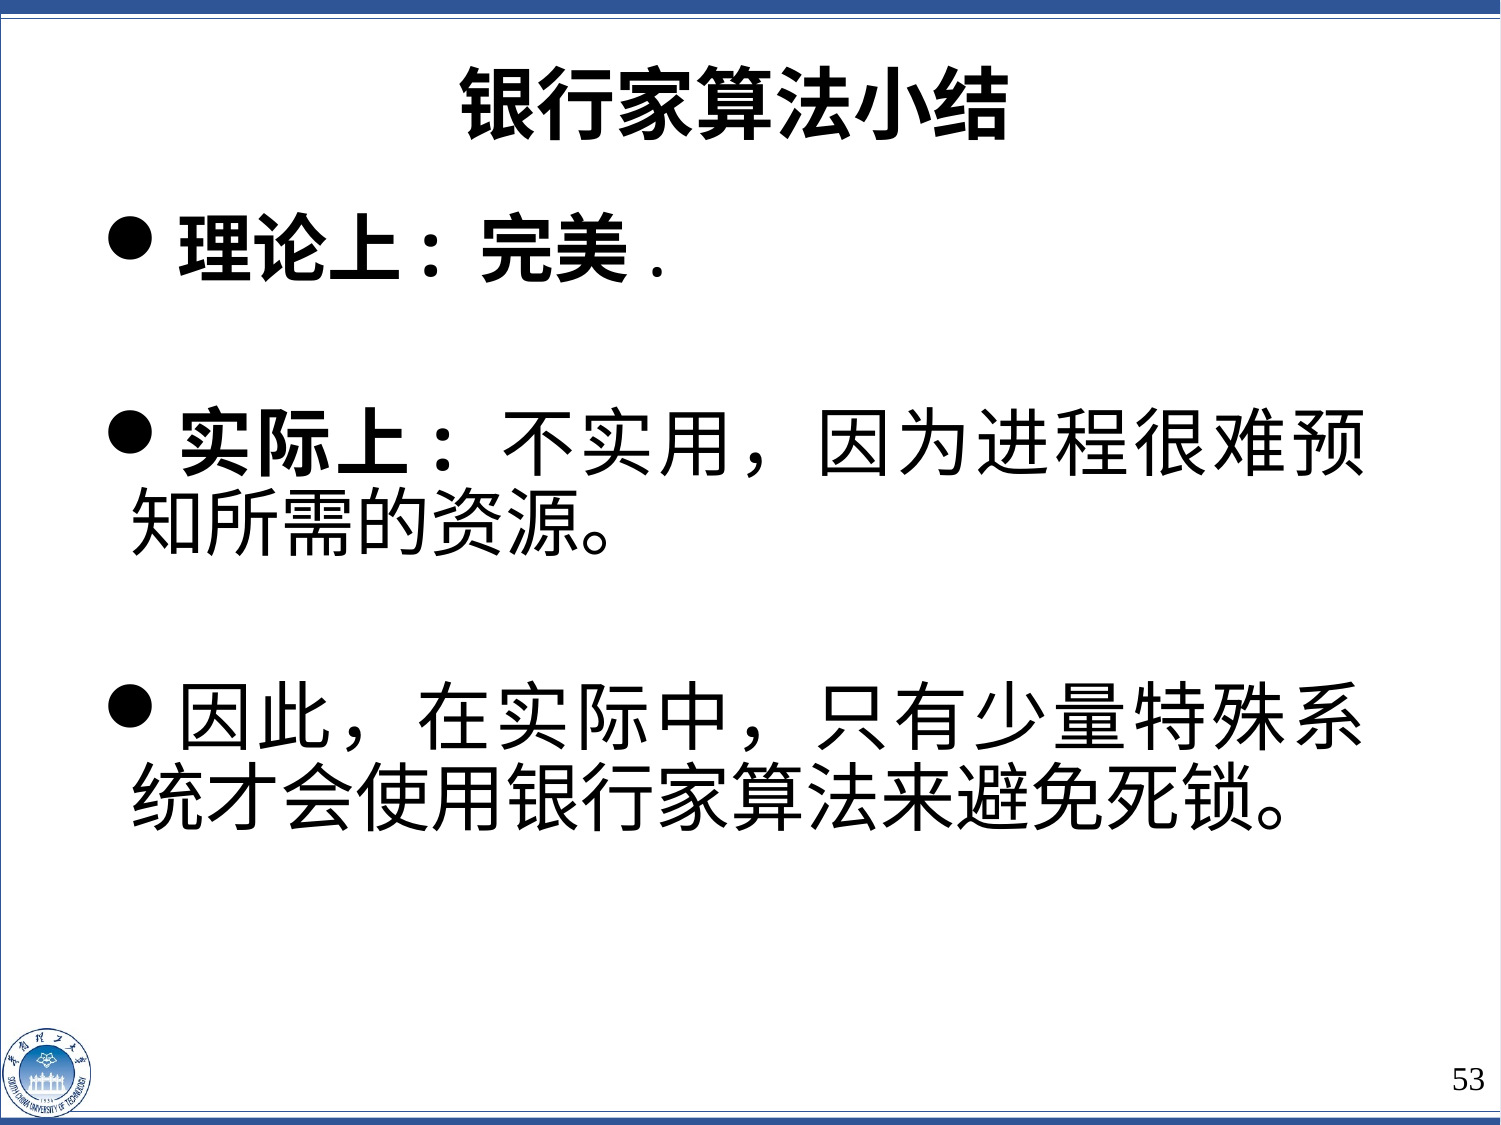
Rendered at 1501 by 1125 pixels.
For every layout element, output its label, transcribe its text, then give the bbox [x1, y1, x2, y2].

text_box 53 [1429, 1049, 1501, 1125]
title 银行家算法小结 [62, 37, 1408, 180]
list 理论上: 完美. 实际上: 不实用，因为进程很难预知所需的资源。 因此，在实际中，只有少量特殊系统才会使用银行家算法来避免死锁。 [87, 204, 1383, 1050]
picture [2, 1028, 91, 1117]
